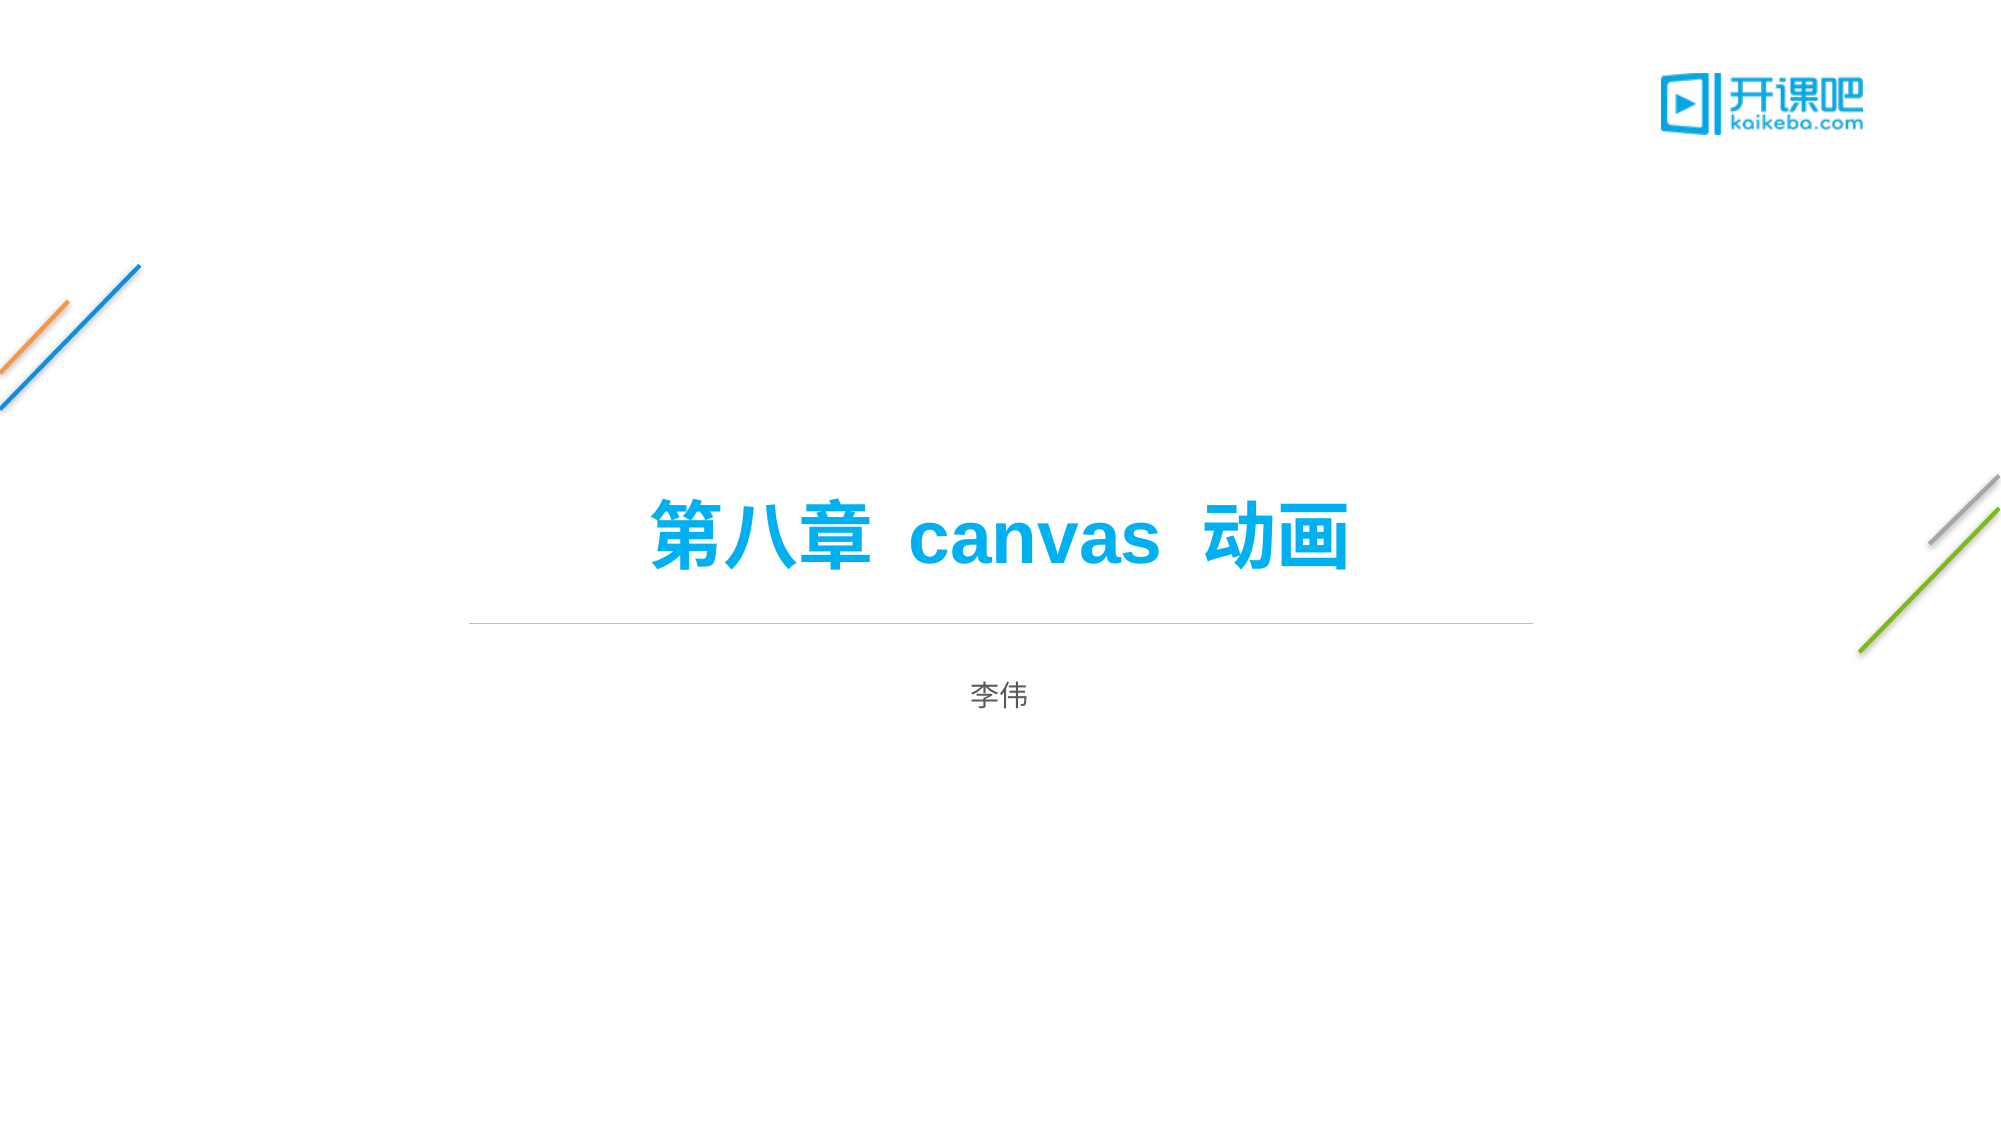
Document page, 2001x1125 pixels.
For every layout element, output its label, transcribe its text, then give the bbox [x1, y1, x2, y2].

picture [1720, 73, 1863, 135]
subtitle 李伟 [249, 652, 1750, 863]
picture [1661, 73, 1691, 77]
picture [1667, 79, 1702, 127]
picture [1661, 73, 1715, 135]
title 第八章 canvas 动画 [249, 184, 1750, 588]
picture [1853, 81, 1859, 94]
